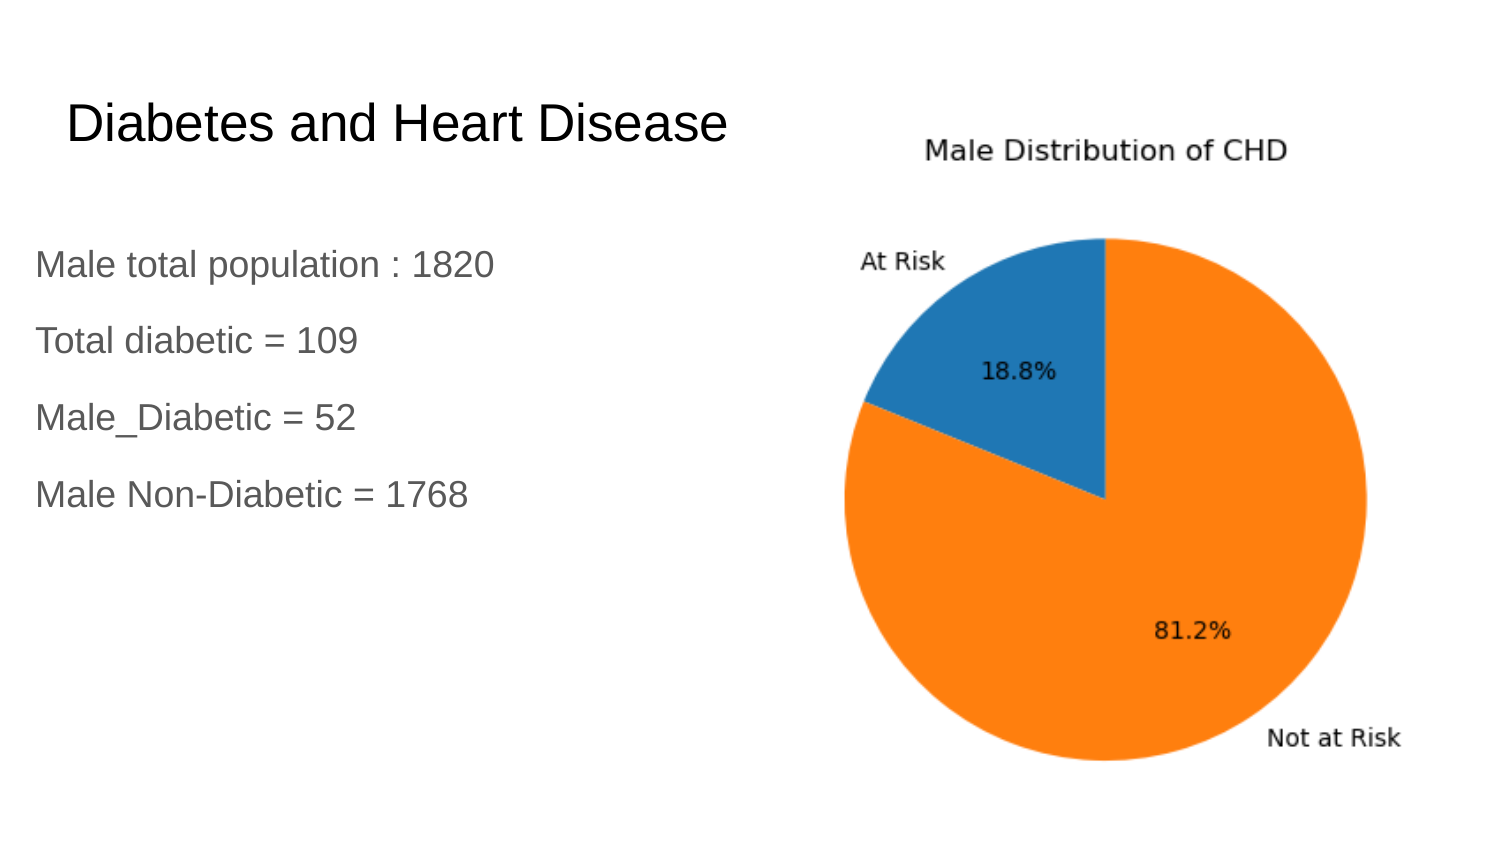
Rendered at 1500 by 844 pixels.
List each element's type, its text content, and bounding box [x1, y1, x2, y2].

picture [762, 121, 1450, 844]
title Diabetes and Heart Disease [51, 72, 1449, 167]
list Male total population : 1820 Total diabetic = 109 Male_Diabetic = 52 Male Non-Diabetic = 1768 [20, 218, 720, 844]
